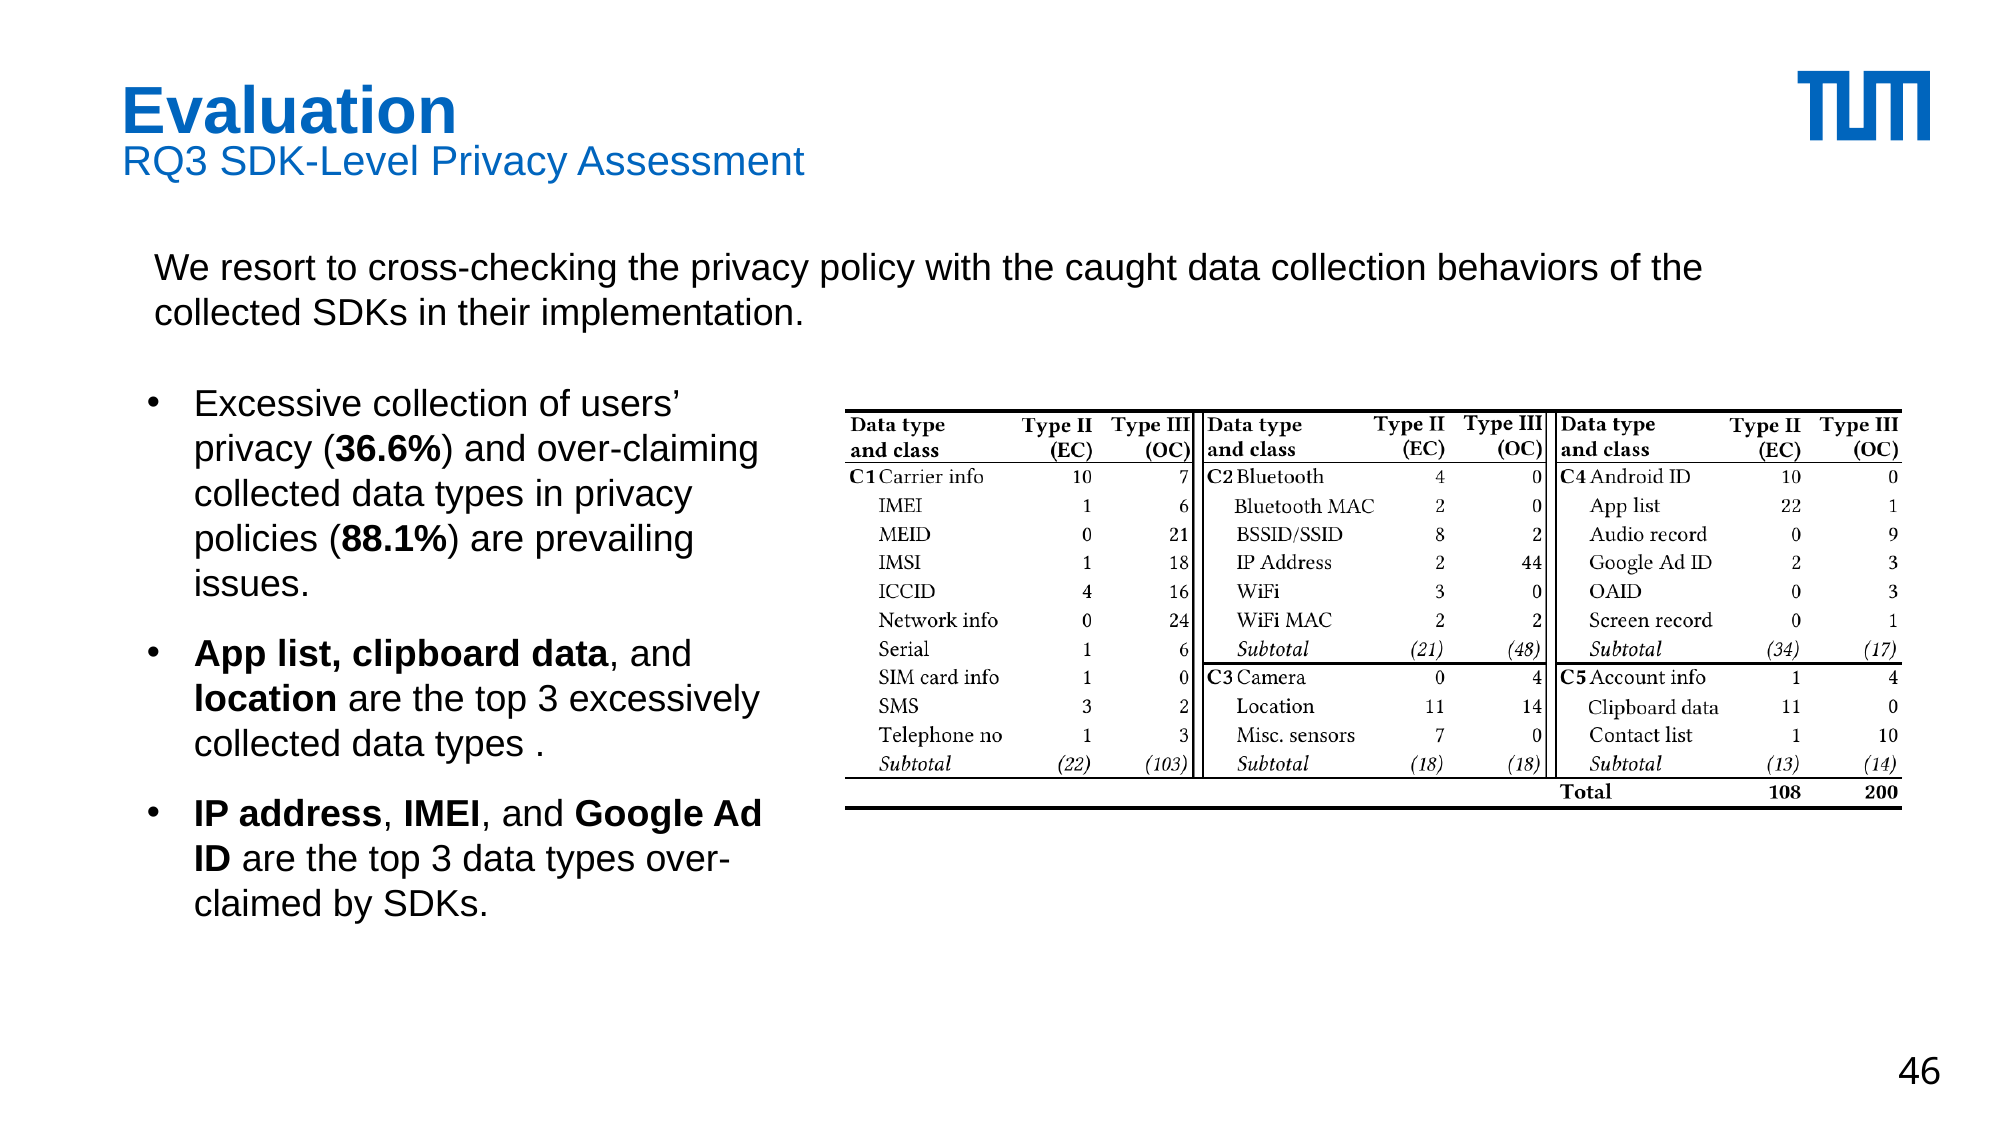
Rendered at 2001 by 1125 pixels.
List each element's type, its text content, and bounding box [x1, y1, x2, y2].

text_box Excessive collection of users’ privacy (36.6%) and over-claiming collected data types in privacy policies (88.1%) are prevailing issues. App list, clipboard data, and location are the top 3 excessively collected data types . IP address, IMEI, and Google Ad ID are the top 3 data types over-claimed by SDKs. [132, 371, 798, 932]
text_box We resort to cross-checking the privacy policy with the caught data collection behaviors of the collected SDKs in their implementation. [139, 235, 1856, 341]
slide_number 46 [1474, 1042, 1942, 1103]
picture [830, 398, 1914, 823]
title Evaluation [106, 39, 1546, 122]
list RQ3 SDK-Level Privacy Assessment [107, 126, 1555, 211]
